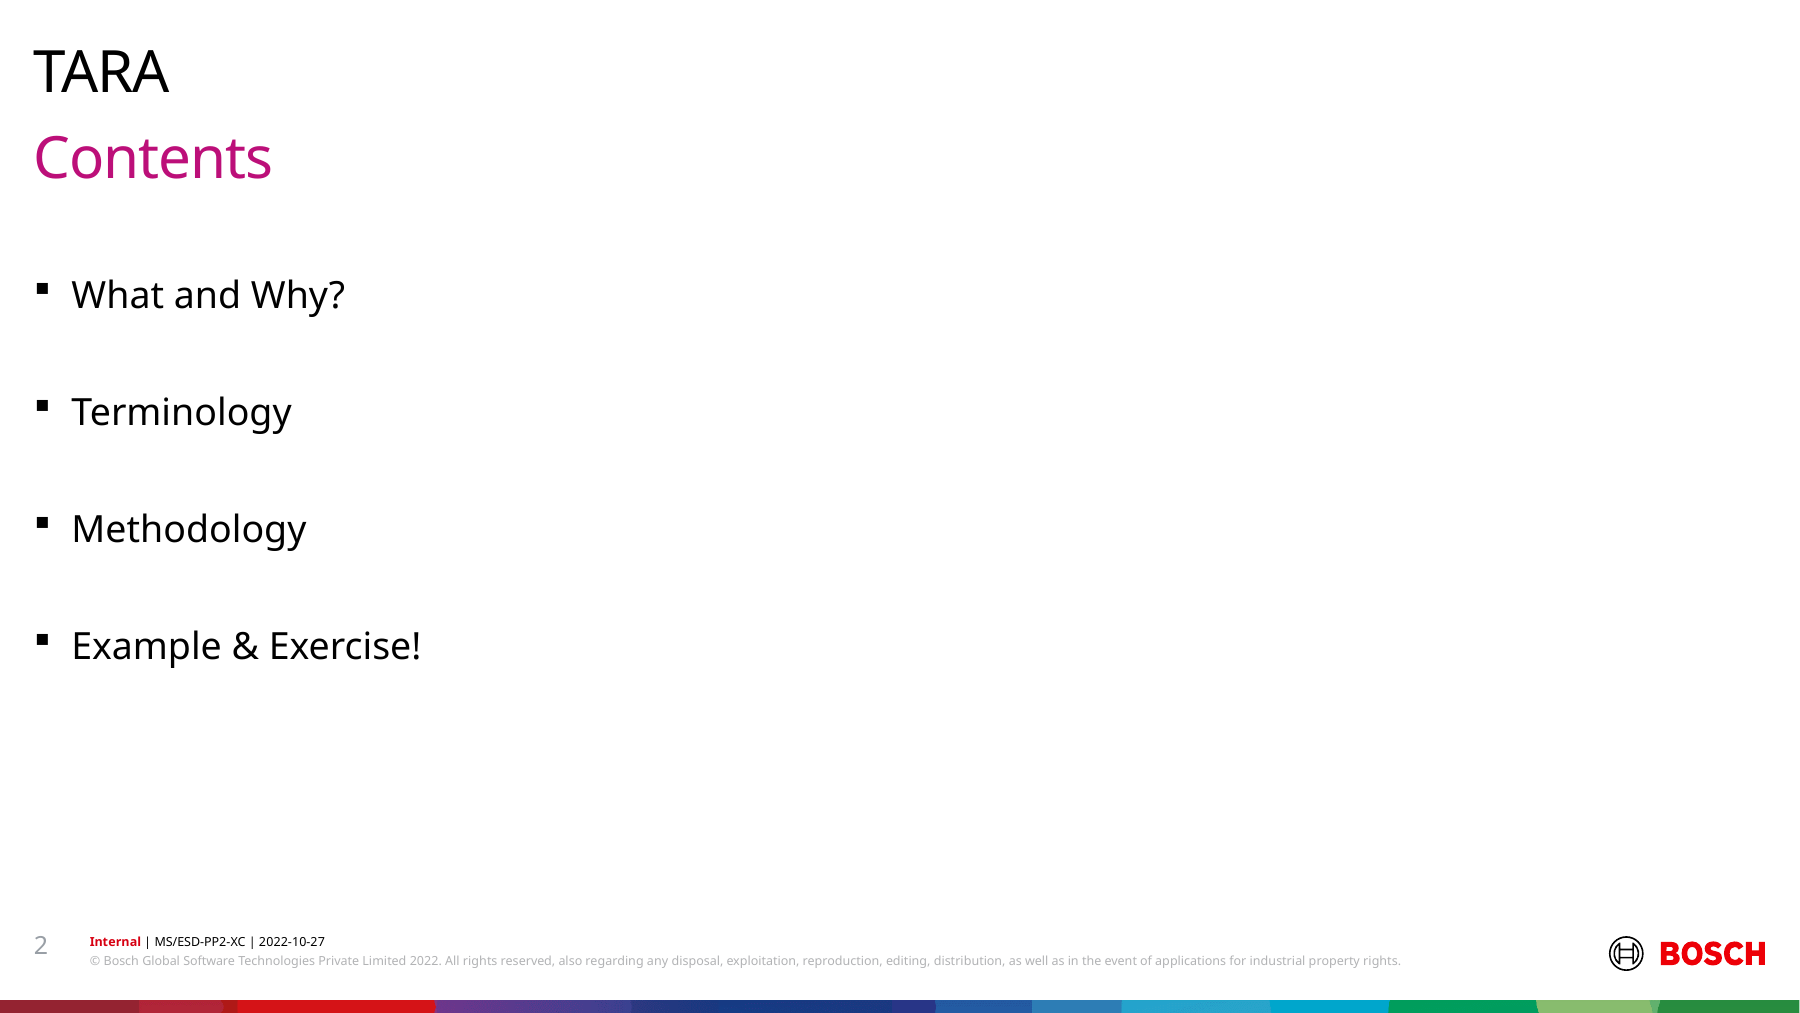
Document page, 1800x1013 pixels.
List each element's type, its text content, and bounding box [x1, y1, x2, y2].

picture [1388, 1000, 1800, 1013]
picture [0, 1000, 1270, 1013]
title Contents [33, 128, 1766, 193]
slide_number 2 [33, 929, 81, 997]
list TARA [33, 42, 1766, 107]
list What and Why? Terminology Methodology Example & Exercise! [33, 212, 1766, 909]
